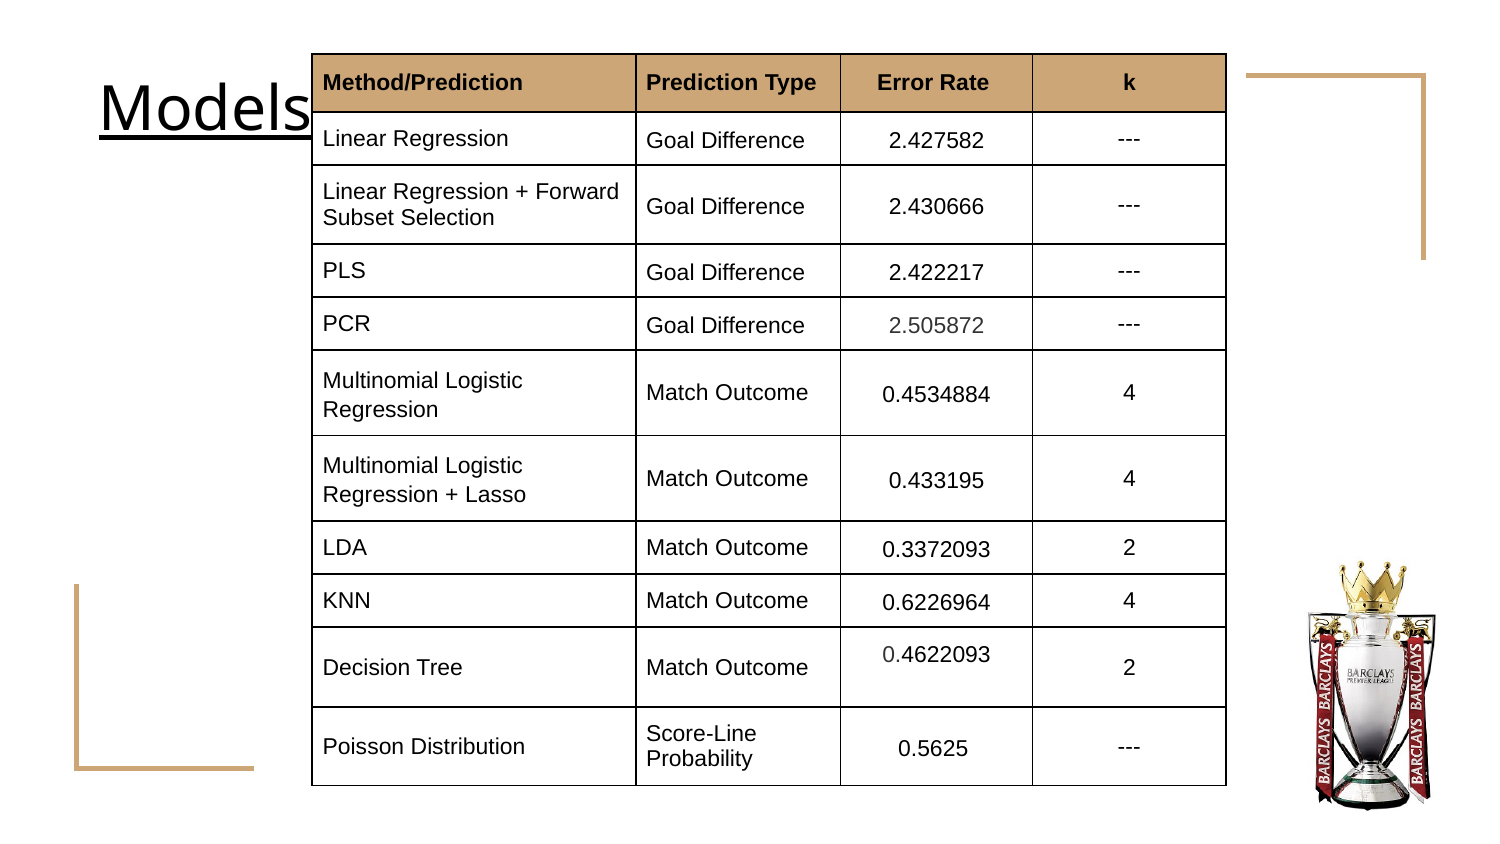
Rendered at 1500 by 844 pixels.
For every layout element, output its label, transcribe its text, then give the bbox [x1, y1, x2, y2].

table_cell Decision Tree [313, 628, 635, 706]
table_cell Match Outcome [637, 436, 840, 520]
table_cell 2 [1033, 628, 1225, 706]
table_cell --- [1033, 166, 1225, 243]
table_cell Goal Difference [637, 245, 840, 296]
table_header Error Rate [841, 55, 1032, 111]
table_header Prediction Type [637, 55, 840, 111]
table_cell PCR [313, 298, 635, 349]
table_cell 2.505872 [841, 298, 1032, 349]
table_cell LDA [313, 522, 635, 573]
table_cell Linear Regression + Forward Subset Selection [313, 166, 635, 243]
table_cell Match Outcome [637, 628, 840, 706]
table_cell 4 [1033, 351, 1225, 435]
picture [1280, 557, 1461, 813]
table_cell Goal Difference [637, 113, 840, 164]
table_cell --- [1033, 113, 1225, 164]
table_cell Linear Regression [422, 113, 635, 164]
table_cell Multinomial Logistic Regression [313, 351, 635, 435]
table_cell Poisson Distribution [313, 708, 635, 785]
table_cell 2 [1033, 522, 1225, 573]
table_cell 0.433195 [841, 436, 1032, 520]
table_cell Match Outcome [637, 522, 840, 573]
title Models [83, 37, 422, 174]
table_cell 4 [1033, 575, 1225, 626]
table_cell 0.4622093 [841, 628, 1032, 706]
table_cell PLS [313, 245, 635, 296]
table_cell 0.3372093 [841, 522, 1032, 573]
table_cell Goal Difference [637, 166, 840, 243]
table_cell 2.422217 [841, 245, 1032, 296]
table_cell 0.4534884 [841, 351, 1032, 435]
table_cell 2.427582 [841, 113, 1032, 164]
table_cell 2.430666 [841, 166, 1032, 243]
table_cell KNN [313, 575, 635, 626]
table_cell 0.5625 [841, 708, 1032, 785]
table_header Method/Prediction [422, 55, 635, 111]
table_cell --- [1033, 245, 1225, 296]
table_cell Match Outcome [637, 351, 840, 435]
table_cell --- [1033, 708, 1225, 785]
table_cell Multinomial Logistic Regression + Lasso [313, 436, 635, 520]
table_header k [1033, 55, 1225, 111]
table_cell --- [1033, 298, 1225, 349]
table_cell 4 [1033, 436, 1225, 520]
table_cell Match Outcome [637, 575, 840, 626]
table_cell Score-Line Probability [637, 708, 840, 785]
table_cell Goal Difference [637, 298, 840, 349]
table_cell 0.6226964 [841, 575, 1032, 626]
